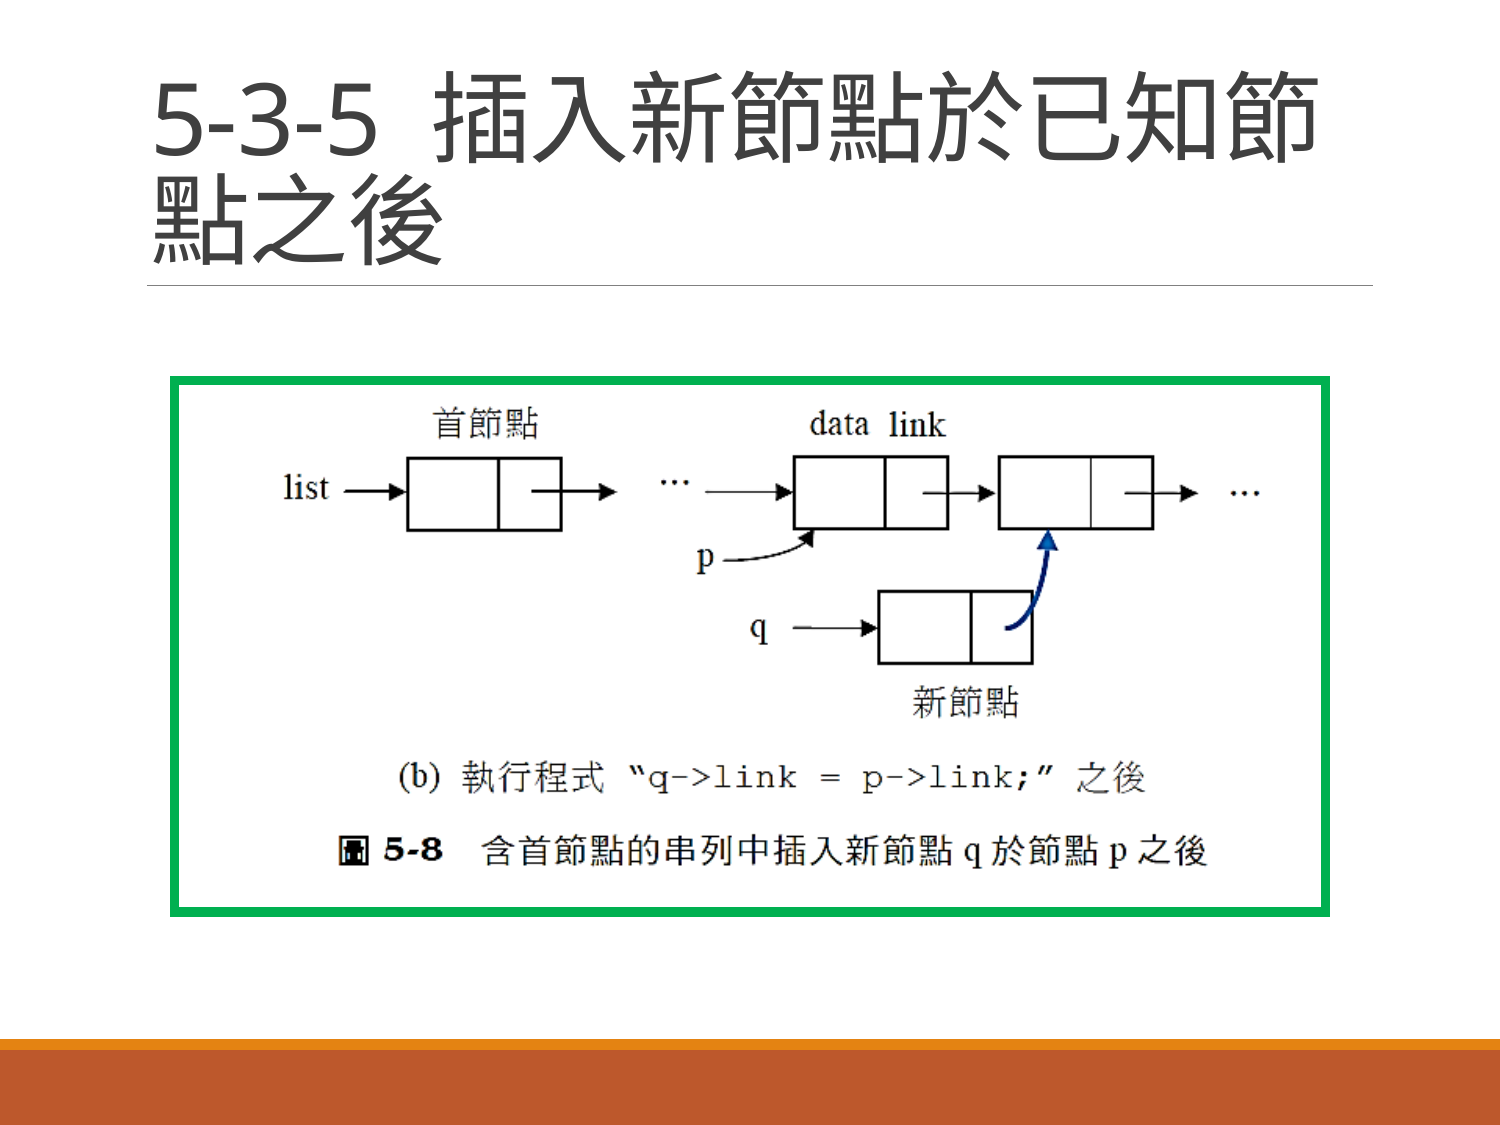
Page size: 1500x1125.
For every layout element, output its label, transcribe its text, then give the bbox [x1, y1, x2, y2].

picture [178, 384, 1322, 908]
title 5-3-5 插入新節點於已知節點之後 [135, 47, 1373, 285]
